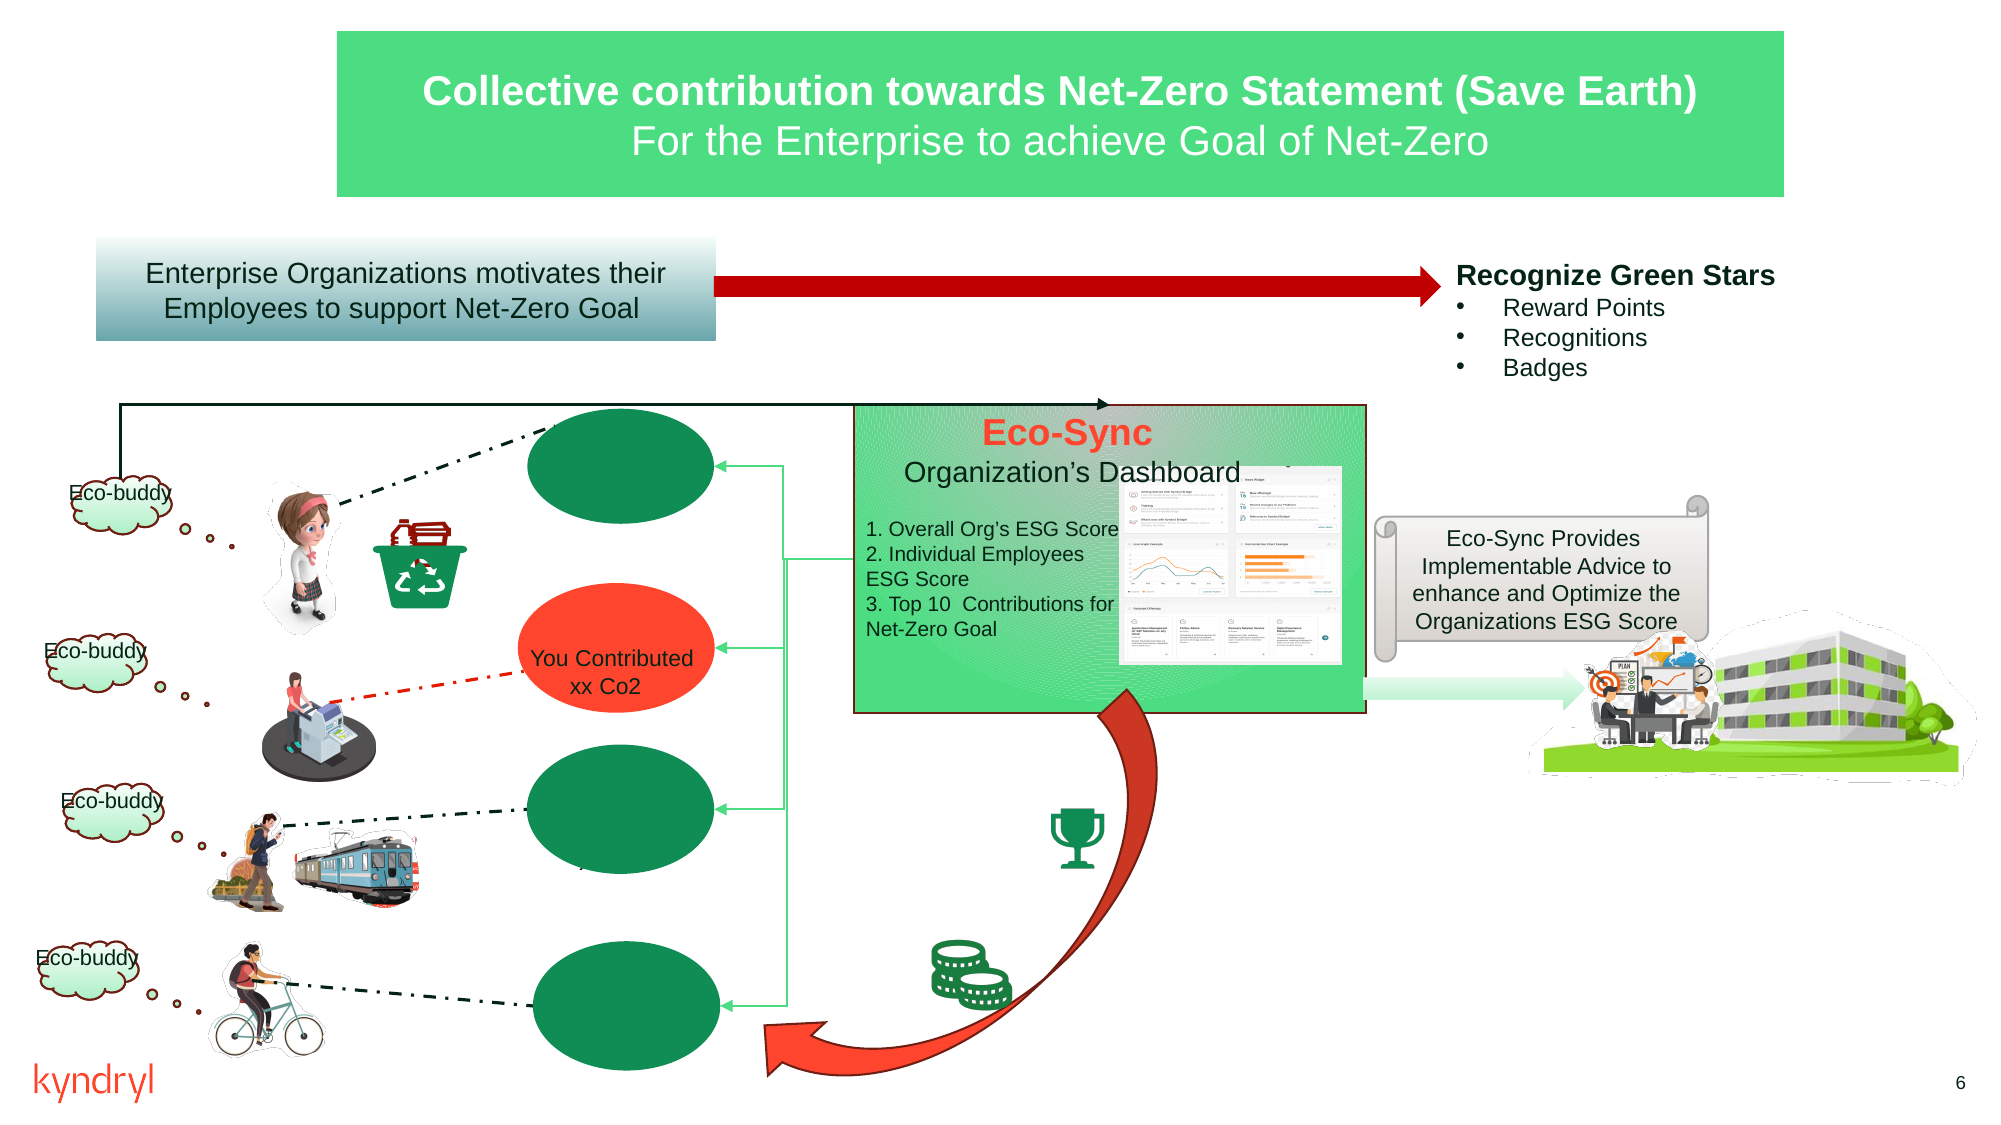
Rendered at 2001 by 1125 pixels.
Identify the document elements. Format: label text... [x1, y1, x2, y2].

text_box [68, 476, 173, 535]
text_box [652, 582, 714, 713]
picture [207, 811, 285, 912]
picture [208, 941, 251, 1058]
text_box Collective contribution towards Net-Zero Statement (Save Earth) For the Enterprise to achieve Goal of Net-Zero [334, 28, 578, 200]
picture [292, 874, 419, 908]
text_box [370, 524, 469, 582]
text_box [717, 801, 1251, 1022]
text_box [712, 263, 1443, 310]
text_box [1528, 609, 1977, 787]
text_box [339, 408, 578, 524]
text_box Enterprise Organizations motivates their Employees to support Net-Zero Goal [652, 237, 717, 342]
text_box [329, 582, 578, 713]
picture [25, 1043, 162, 1121]
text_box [43, 633, 148, 692]
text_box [714, 466, 854, 1006]
slide_number 6 [1516, 1071, 1967, 1093]
text_box Collective contribution towards Net-Zero Statement (Save Earth) For the Enterprise to achieve Goal of Net-Zero [652, 28, 1787, 200]
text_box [251, 938, 721, 1071]
text_box Recognize Green Stars Reward Points Recognitions Badges [1441, 248, 1800, 389]
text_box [652, 744, 714, 874]
text_box Eco-Sync Provides Implementable Advice to enhance and Optimize the Organizations ESG Score [1374, 494, 1710, 663]
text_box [853, 405, 1366, 713]
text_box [283, 744, 578, 874]
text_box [652, 408, 721, 524]
text_box [1366, 676, 1528, 701]
picture [256, 662, 380, 787]
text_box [34, 941, 140, 1000]
picture [263, 481, 341, 635]
text_box Enterprise Organizations motivates their Employees to support Net-Zero Goal [95, 237, 578, 342]
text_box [578, 0, 652, 937]
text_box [59, 783, 165, 842]
